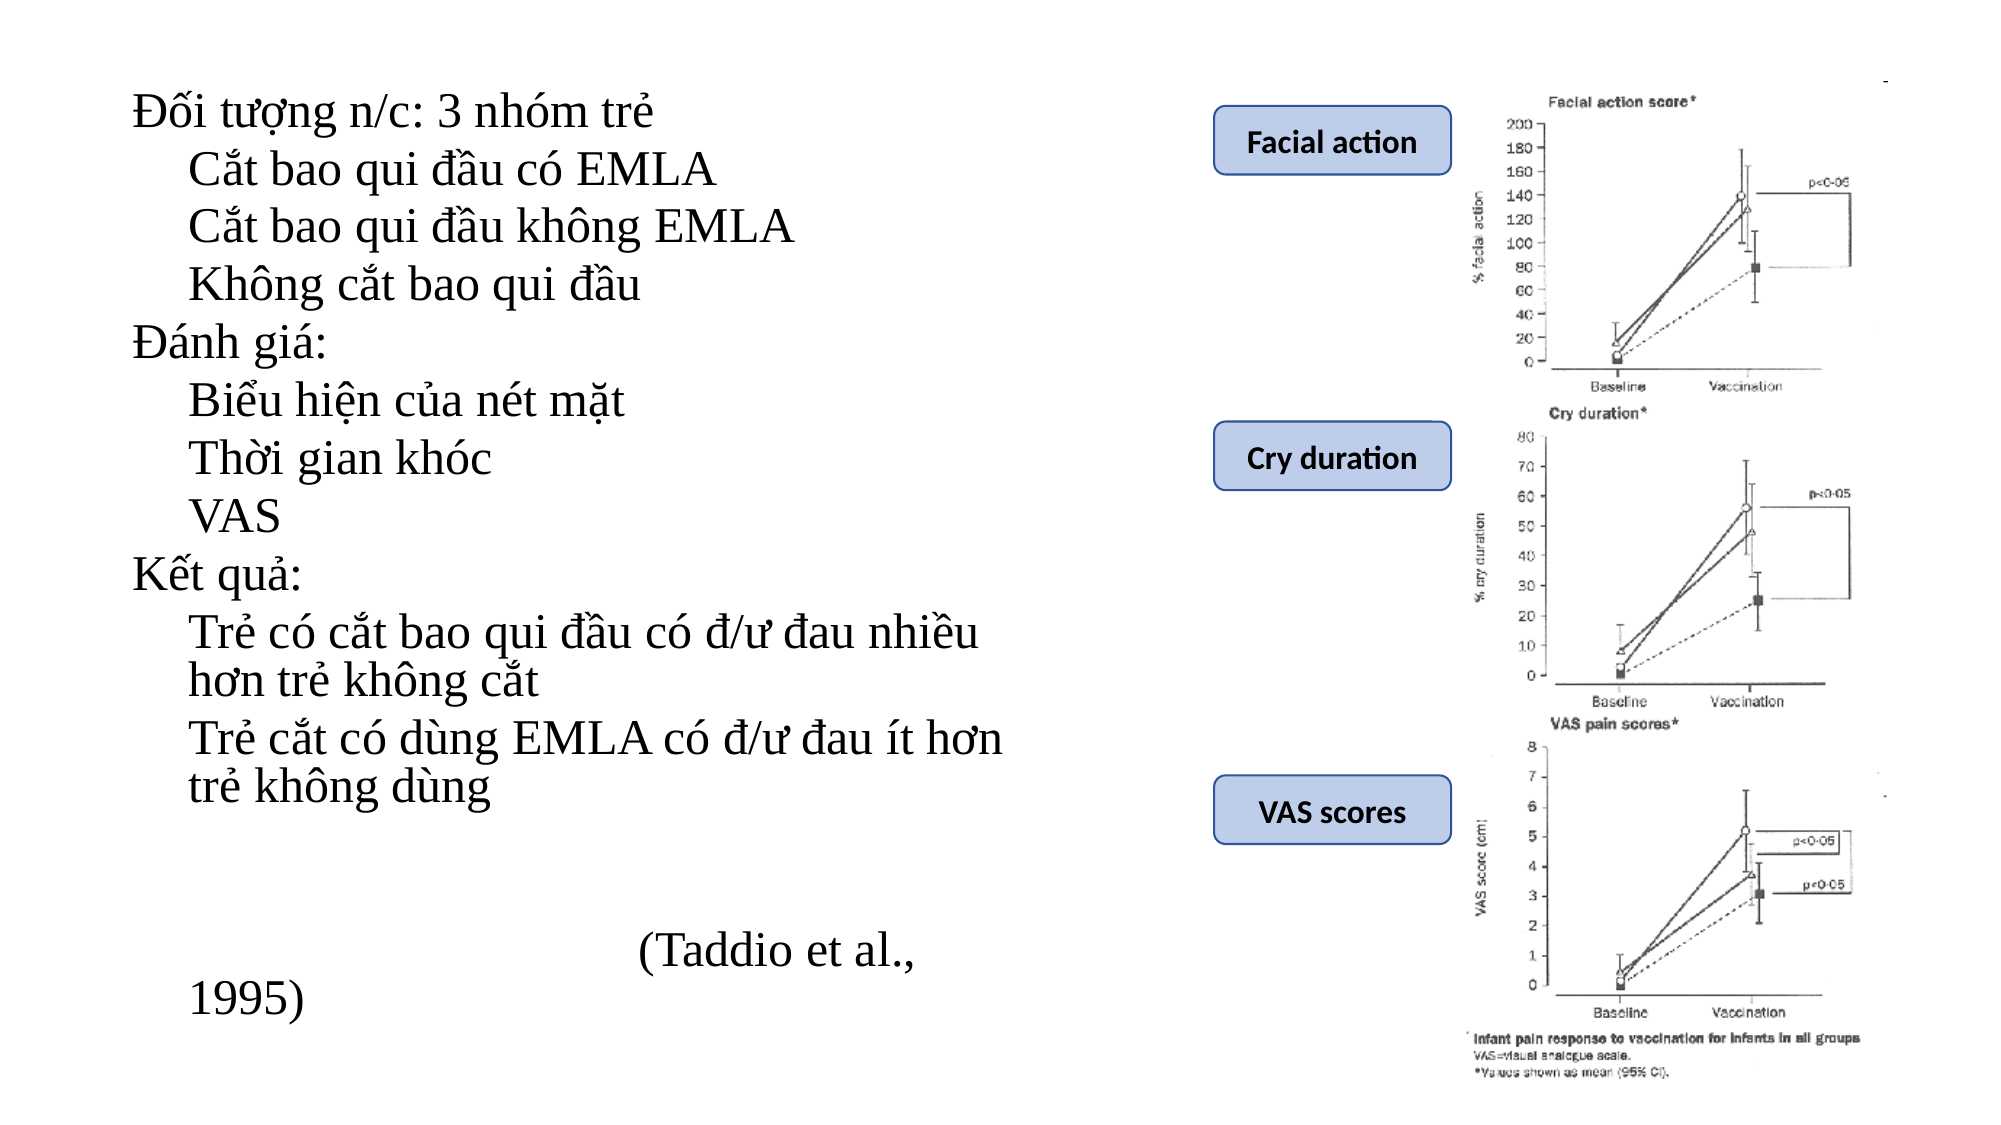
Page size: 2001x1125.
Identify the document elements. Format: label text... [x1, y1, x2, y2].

text_box Facial action [1213, 104, 1451, 176]
text_box VAS scores [1213, 774, 1451, 846]
text_box Cry duration [1213, 420, 1451, 492]
picture [1451, 81, 1888, 1095]
text_box Đối tượng n/c: 3 nhóm trẻ Cắt bao qui đầu có EMLA Cắt bao qui đầu không EMLA Không cắt bao qui đầu Đánh giá: Biểu hiện của nét mặt Thời gian khóc VAS Kết quả: Trẻ có cắt bao qui đầu có đ/ư đau nhiều hơn trẻ không cắt Trẻ cắt có dùng EMLA có đ/ư đau ít hơn trẻ không dùng (Taddio et al., 1995) [117, 81, 1031, 1008]
